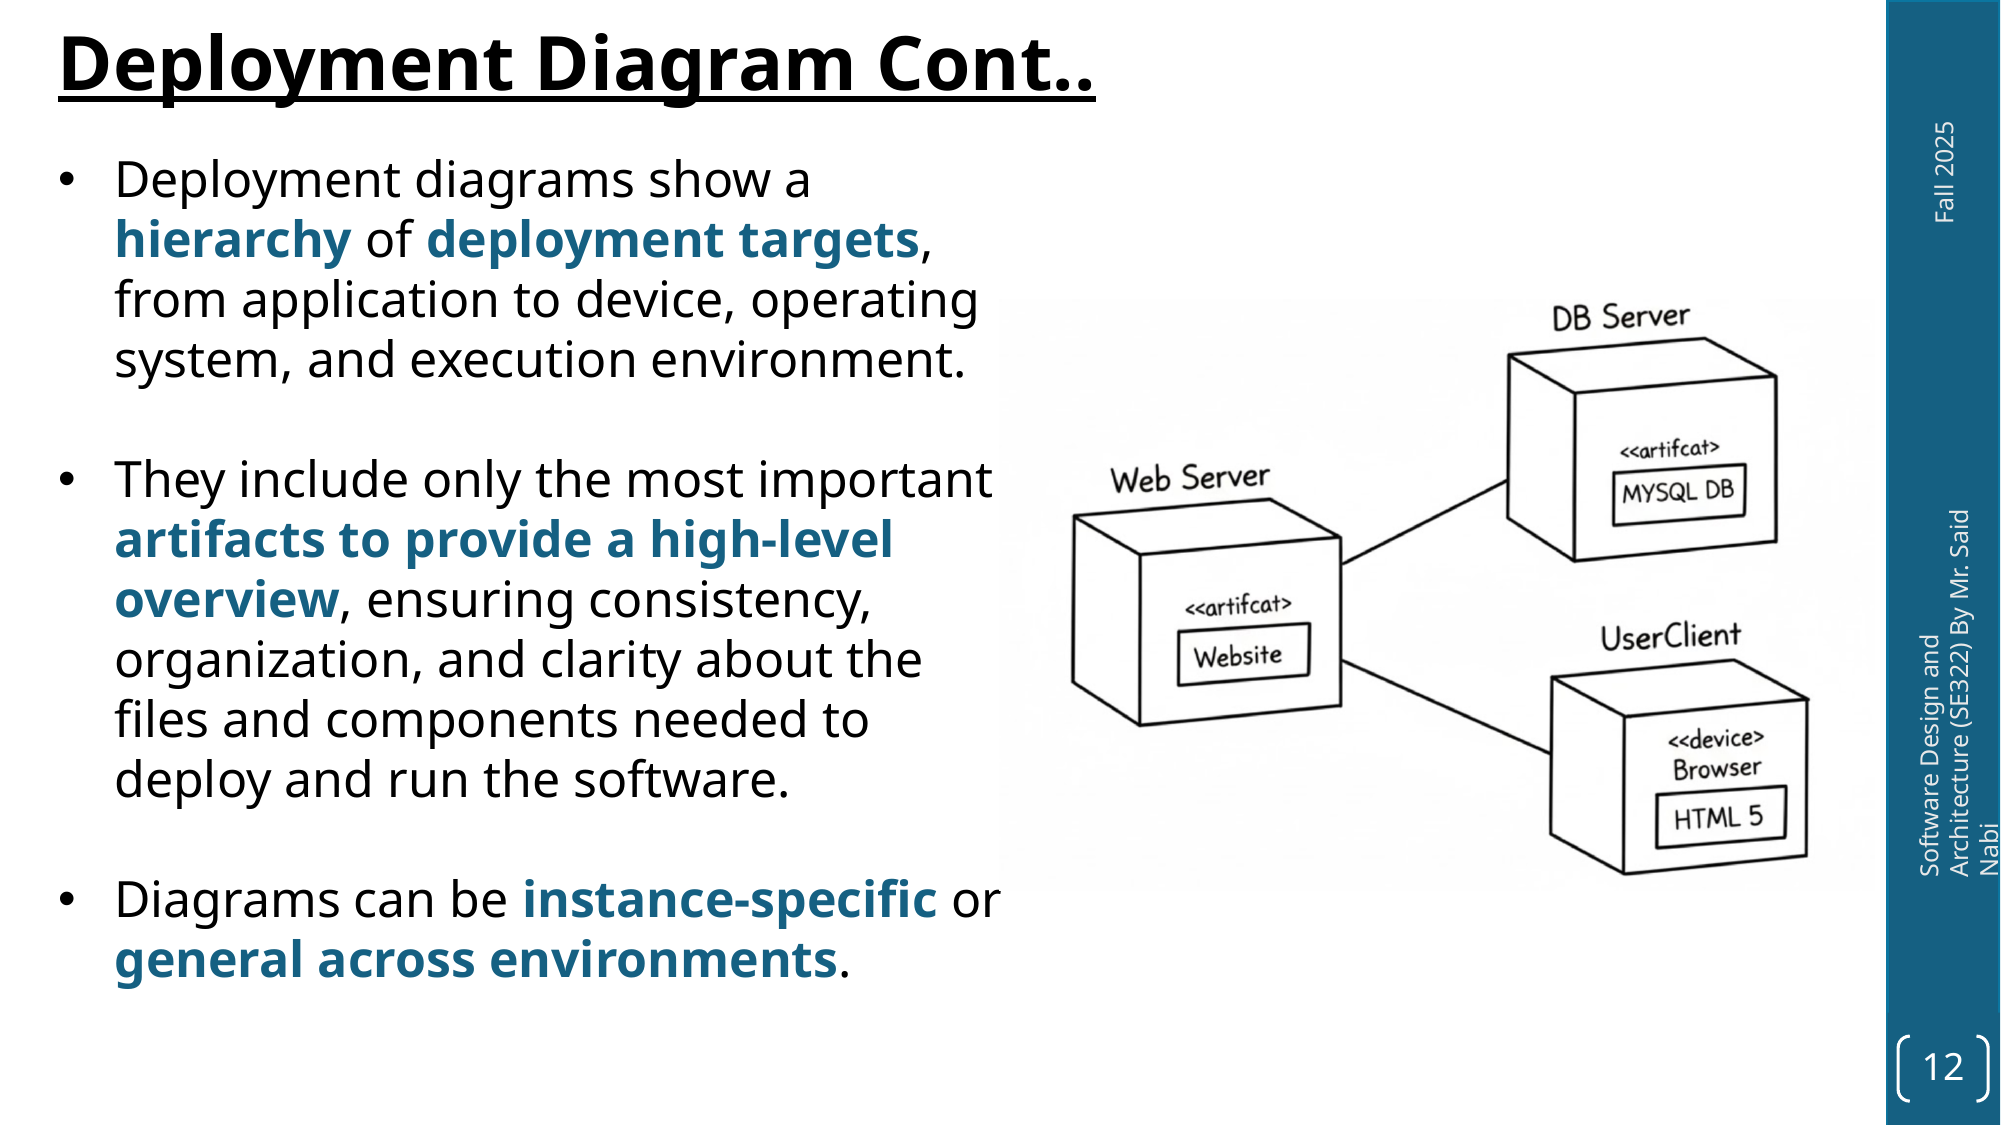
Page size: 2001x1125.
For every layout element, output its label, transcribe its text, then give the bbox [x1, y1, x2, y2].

picture [999, 299, 1876, 891]
text_box Deployment diagrams show a hierarchy of deployment targets, from application to device, operating system, and execution environment. They include only the most important artifacts to provide a high-level overview, ensuring consistency, organization, and clarity about the files and components needed to deploy and run the software. Diagrams can be instance-specific or general across environments. [43, 143, 1027, 1125]
text_box Deployment Diagram Cont.. [43, 18, 1769, 143]
